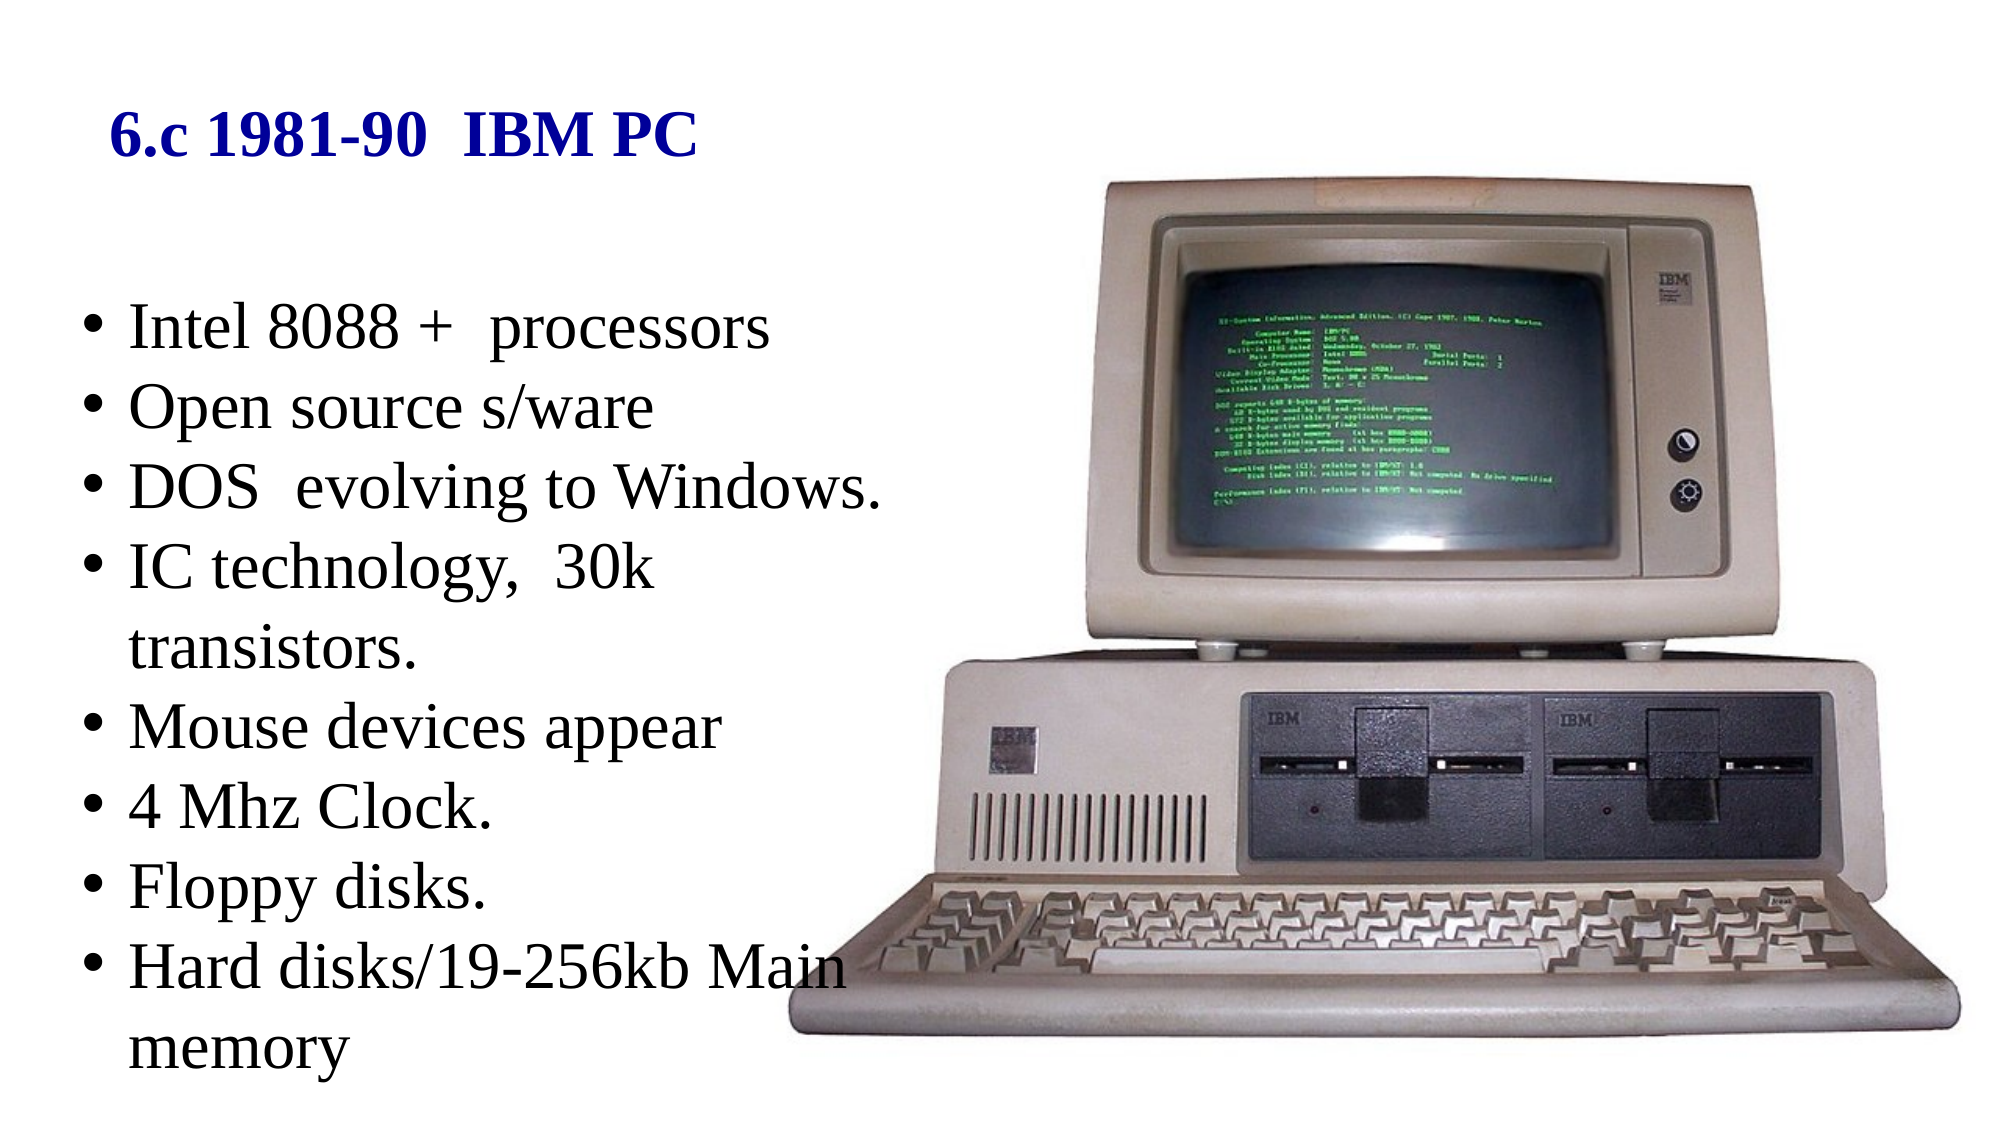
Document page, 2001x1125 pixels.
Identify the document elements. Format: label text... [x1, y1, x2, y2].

text_box Intel 8088 + processors Open source s/ware DOS evolving to Windows. IC technology, 30k transistors. Mouse devices appear 4 Mhz Clock. Floppy disks. Hard disks/19-256kb Main memory [66, 274, 977, 1090]
text_box 6.c 1981-90 IBM PC [94, 82, 1215, 178]
picture [749, 156, 2000, 1060]
